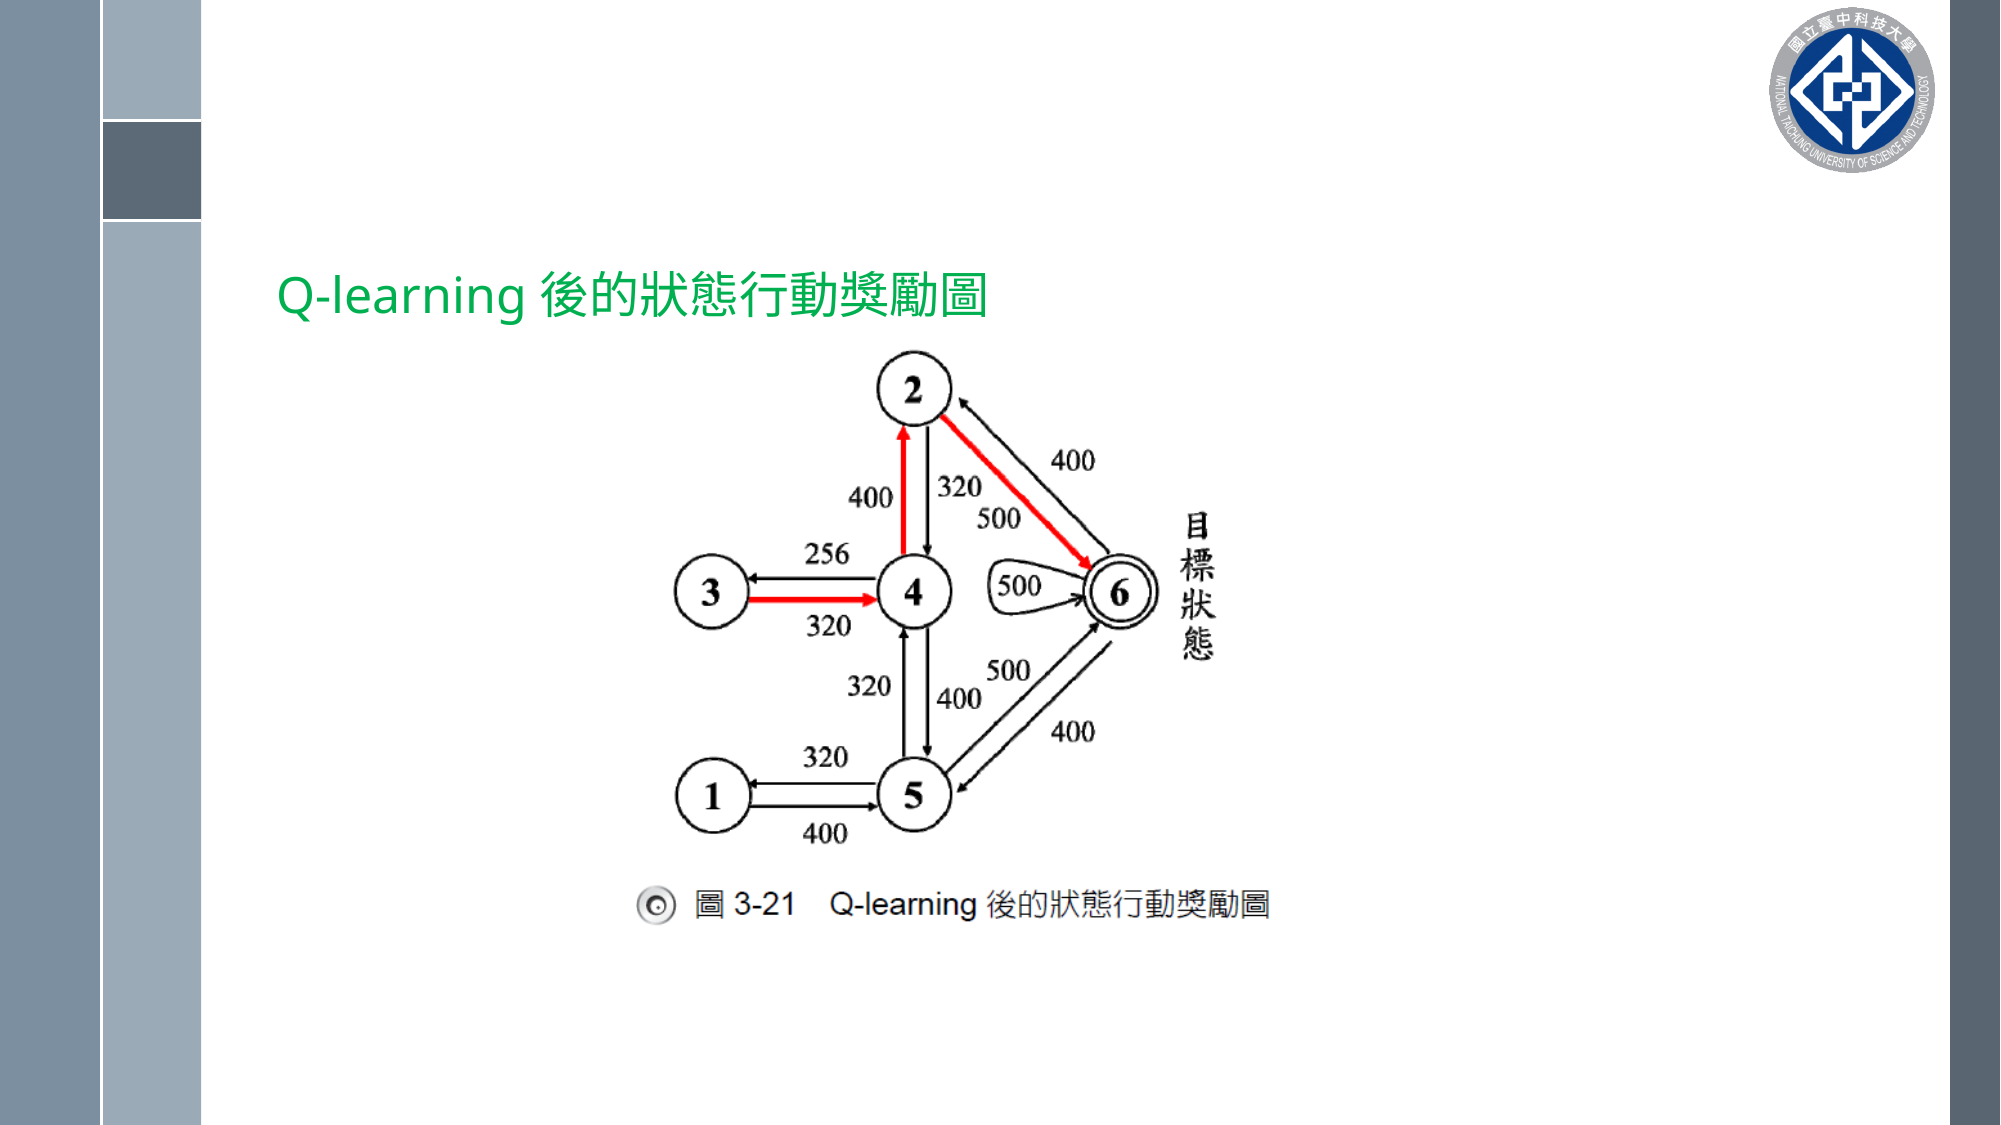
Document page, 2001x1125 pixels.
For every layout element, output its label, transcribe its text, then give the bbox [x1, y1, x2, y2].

picture [1769, 7, 1935, 173]
picture [636, 346, 1278, 933]
list Q-learning後的狀態行動獎勵圖 [261, 262, 1867, 1013]
